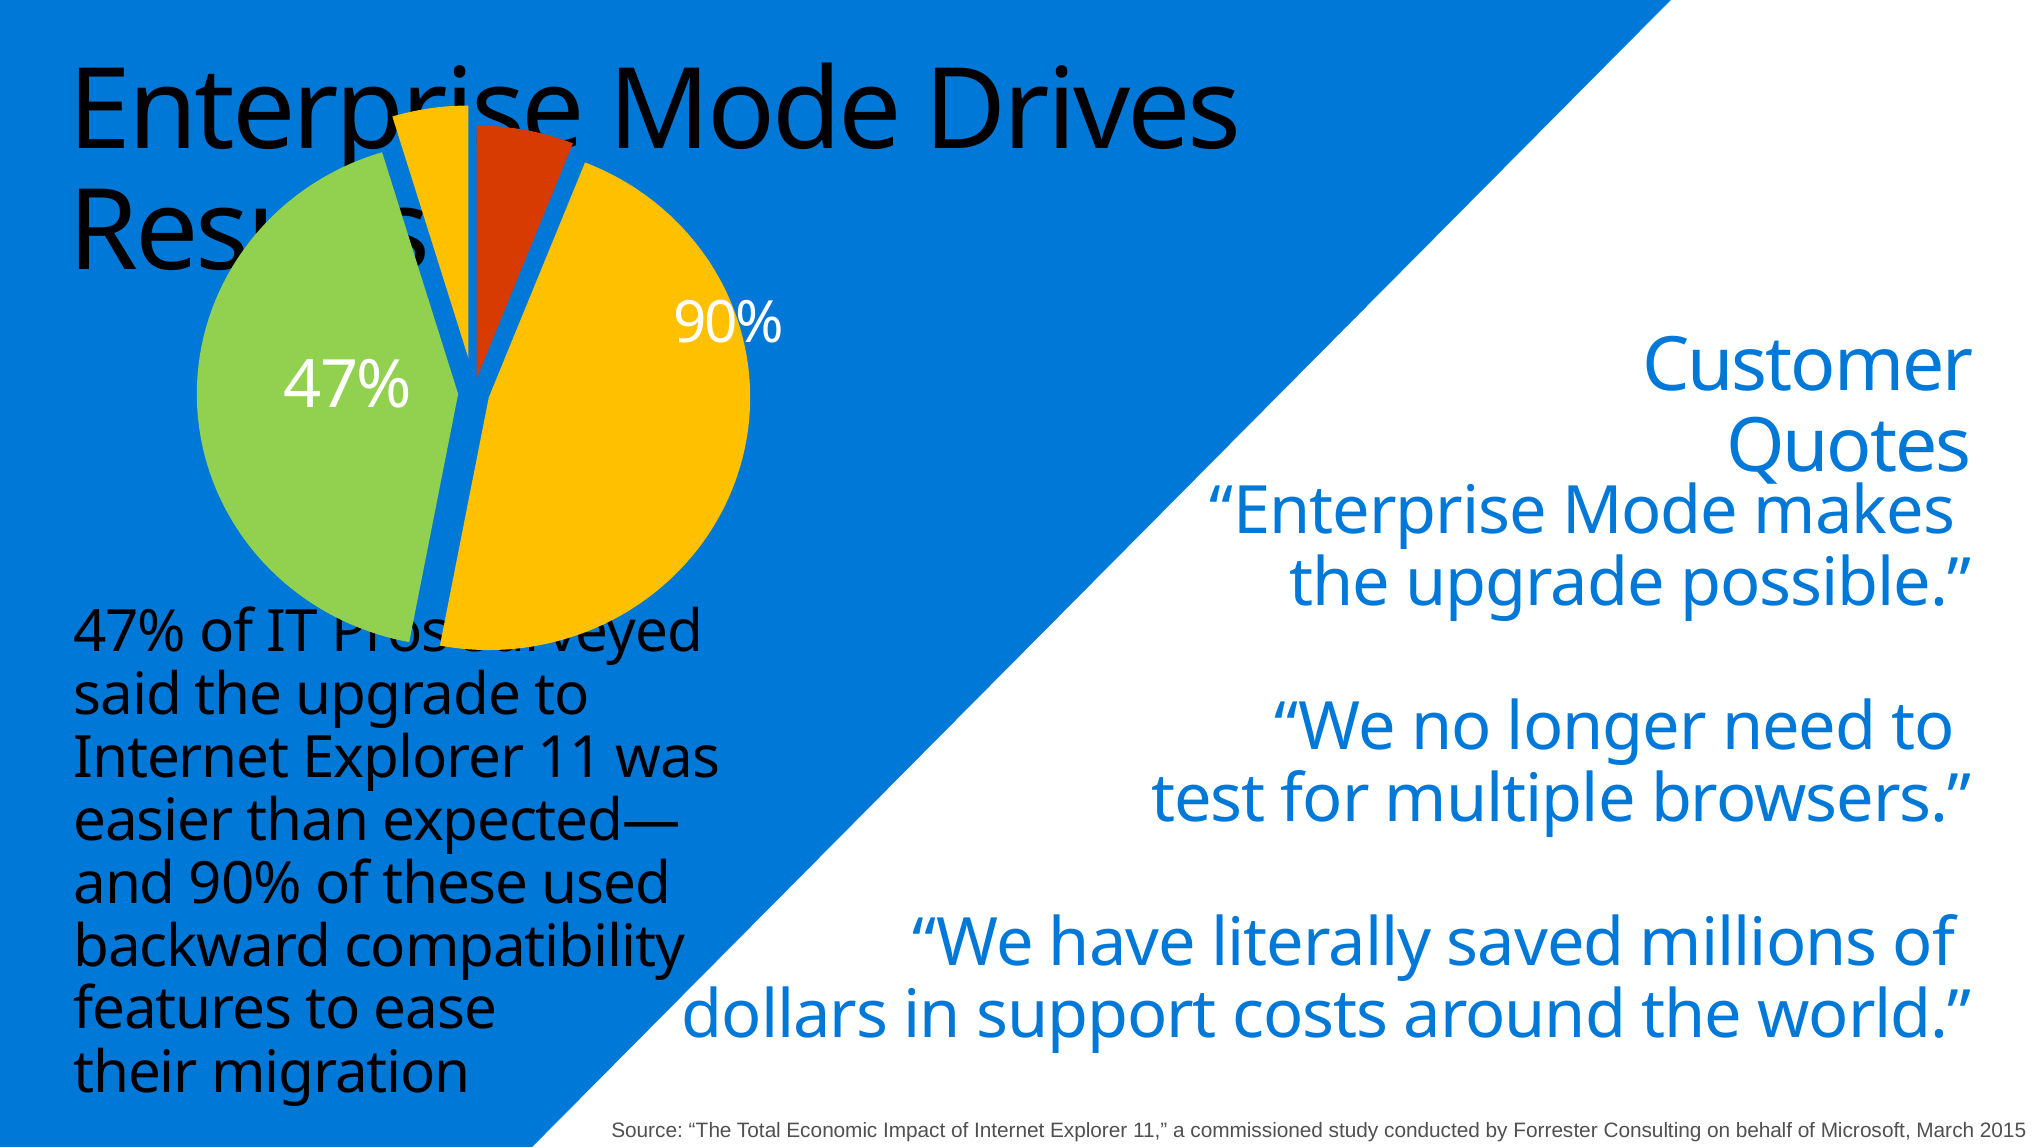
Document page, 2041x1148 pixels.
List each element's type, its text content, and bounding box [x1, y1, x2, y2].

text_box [61, 105, 887, 706]
text_box Source: “The Total Economic Impact of Internet Explorer 11,” a commissioned study conducted by Forrester Consulting on behalf of Microsoft, March 2015 [523, 1112, 2041, 1148]
title Enterprise Mode Drives Results [45, 36, 1483, 187]
text_box Customer Quotes [1361, 310, 1987, 503]
text_box “Enterprise Mode makes the upgrade possible.” “We no longer need to test for multiple browsers.” “We have literally saved millions of dollars in support costs around the world.” [521, 431, 1987, 889]
list 47% of IT Pros surveyed said the upgrade to Internet Explorer 11 was easier than expected—and 90% of these used backward compatibility features to ease their migration [49, 586, 759, 1126]
